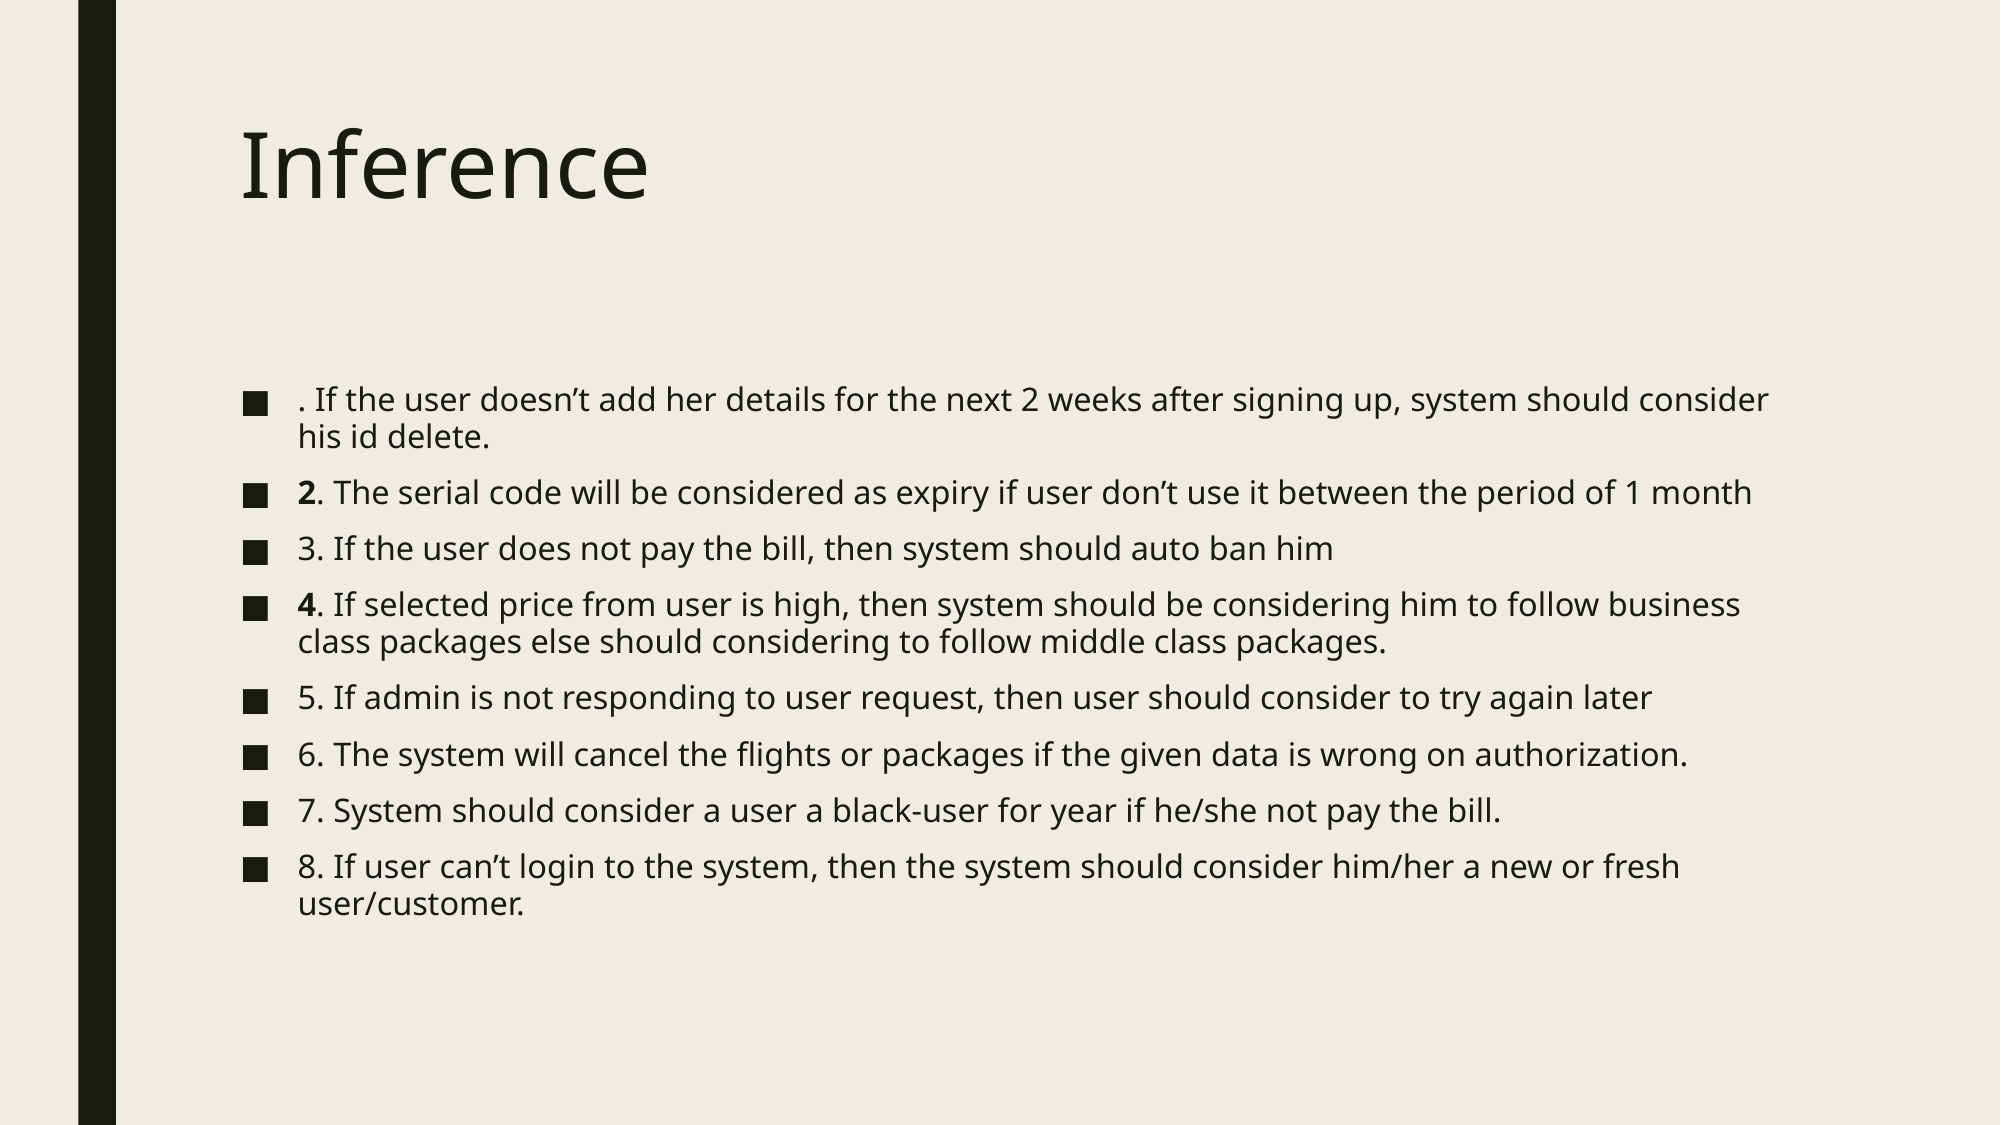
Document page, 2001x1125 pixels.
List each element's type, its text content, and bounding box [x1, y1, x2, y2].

title Inference [225, 112, 1800, 357]
list . If the user doesn’t add her details for the next 2 weeks after signing up, system should consider his id delete. 2. The serial code will be considered as expiry if user don’t use it between the period of 1 month 3. If the user does not pay the bill, then system should auto ban him 4. If selected price from user is high, then system should be considering him to follow business class packages else should considering to follow middle class packages. 5. If admin is not responding to user request, then user should consider to try again later 6. The system will cancel the flights or packages if the given data is wrong on authorization. 7. System should consider a user a black-user for year if he/she not pay the bill. 8. If user can’t login to the system, then the system should consider him/her a new or fresh user/customer. [225, 375, 1800, 963]
